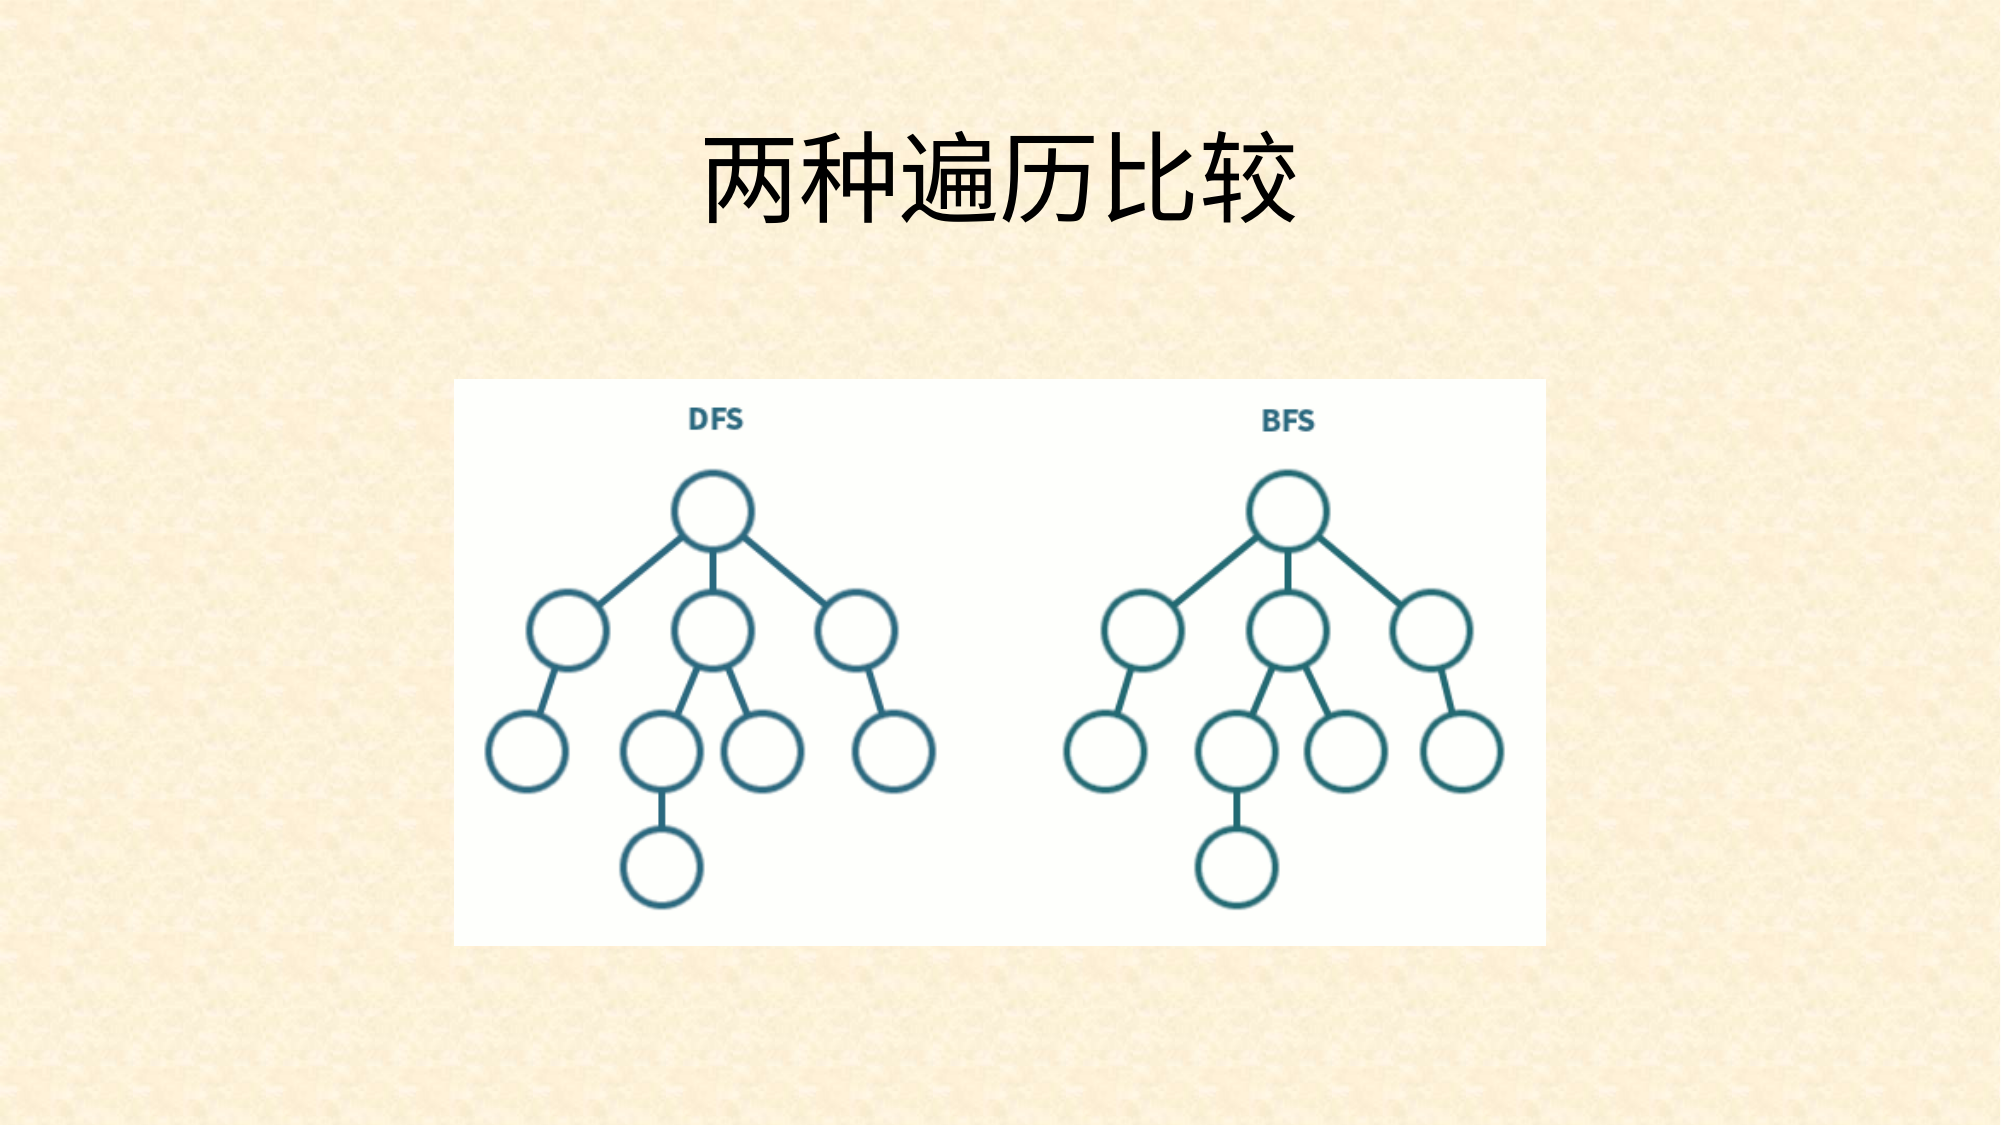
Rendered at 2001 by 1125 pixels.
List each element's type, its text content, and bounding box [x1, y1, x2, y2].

text_box 两种遍历比较 [336, 107, 1663, 243]
picture [0, 0, 2001, 1125]
